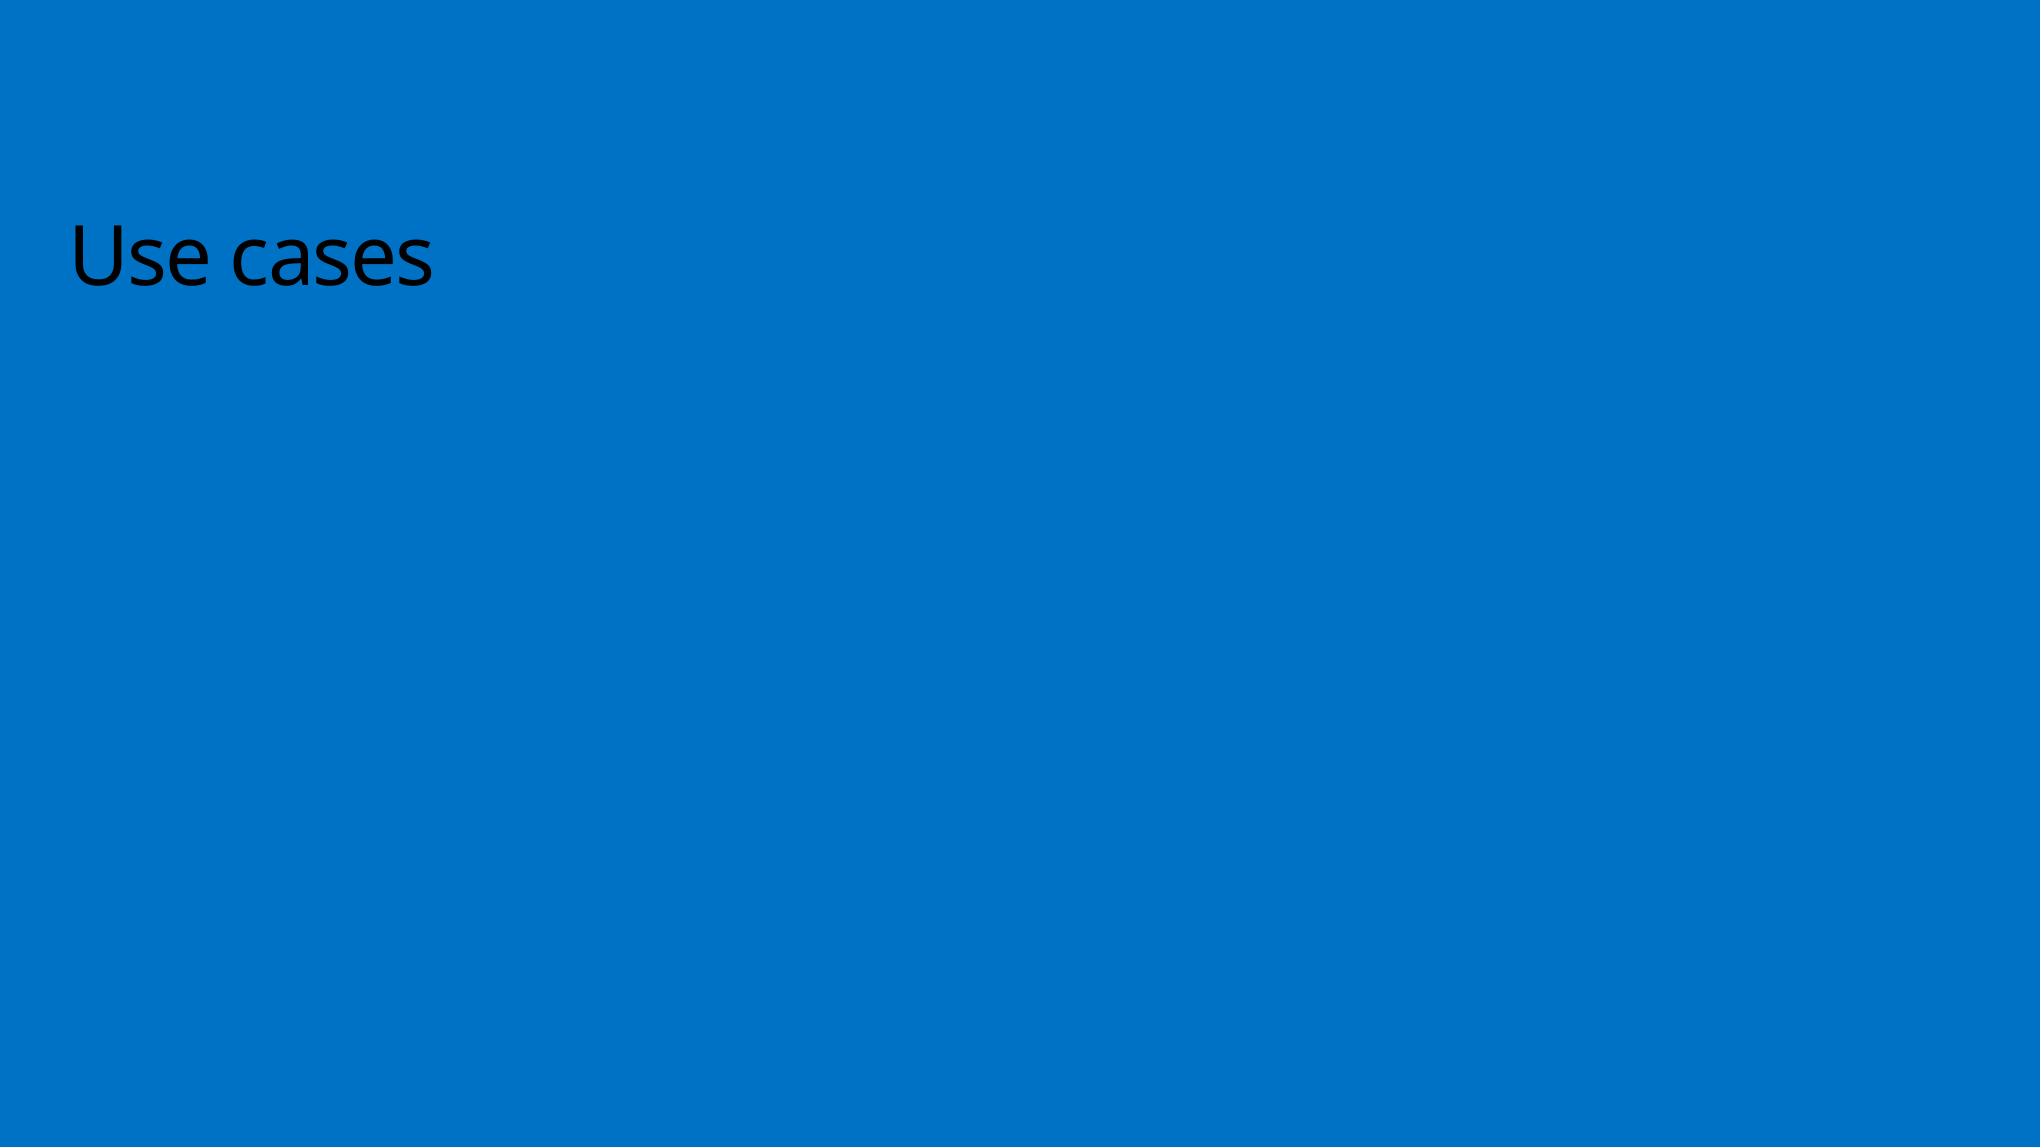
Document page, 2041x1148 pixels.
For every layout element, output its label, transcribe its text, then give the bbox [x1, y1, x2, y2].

title Use cases [45, 198, 1695, 650]
